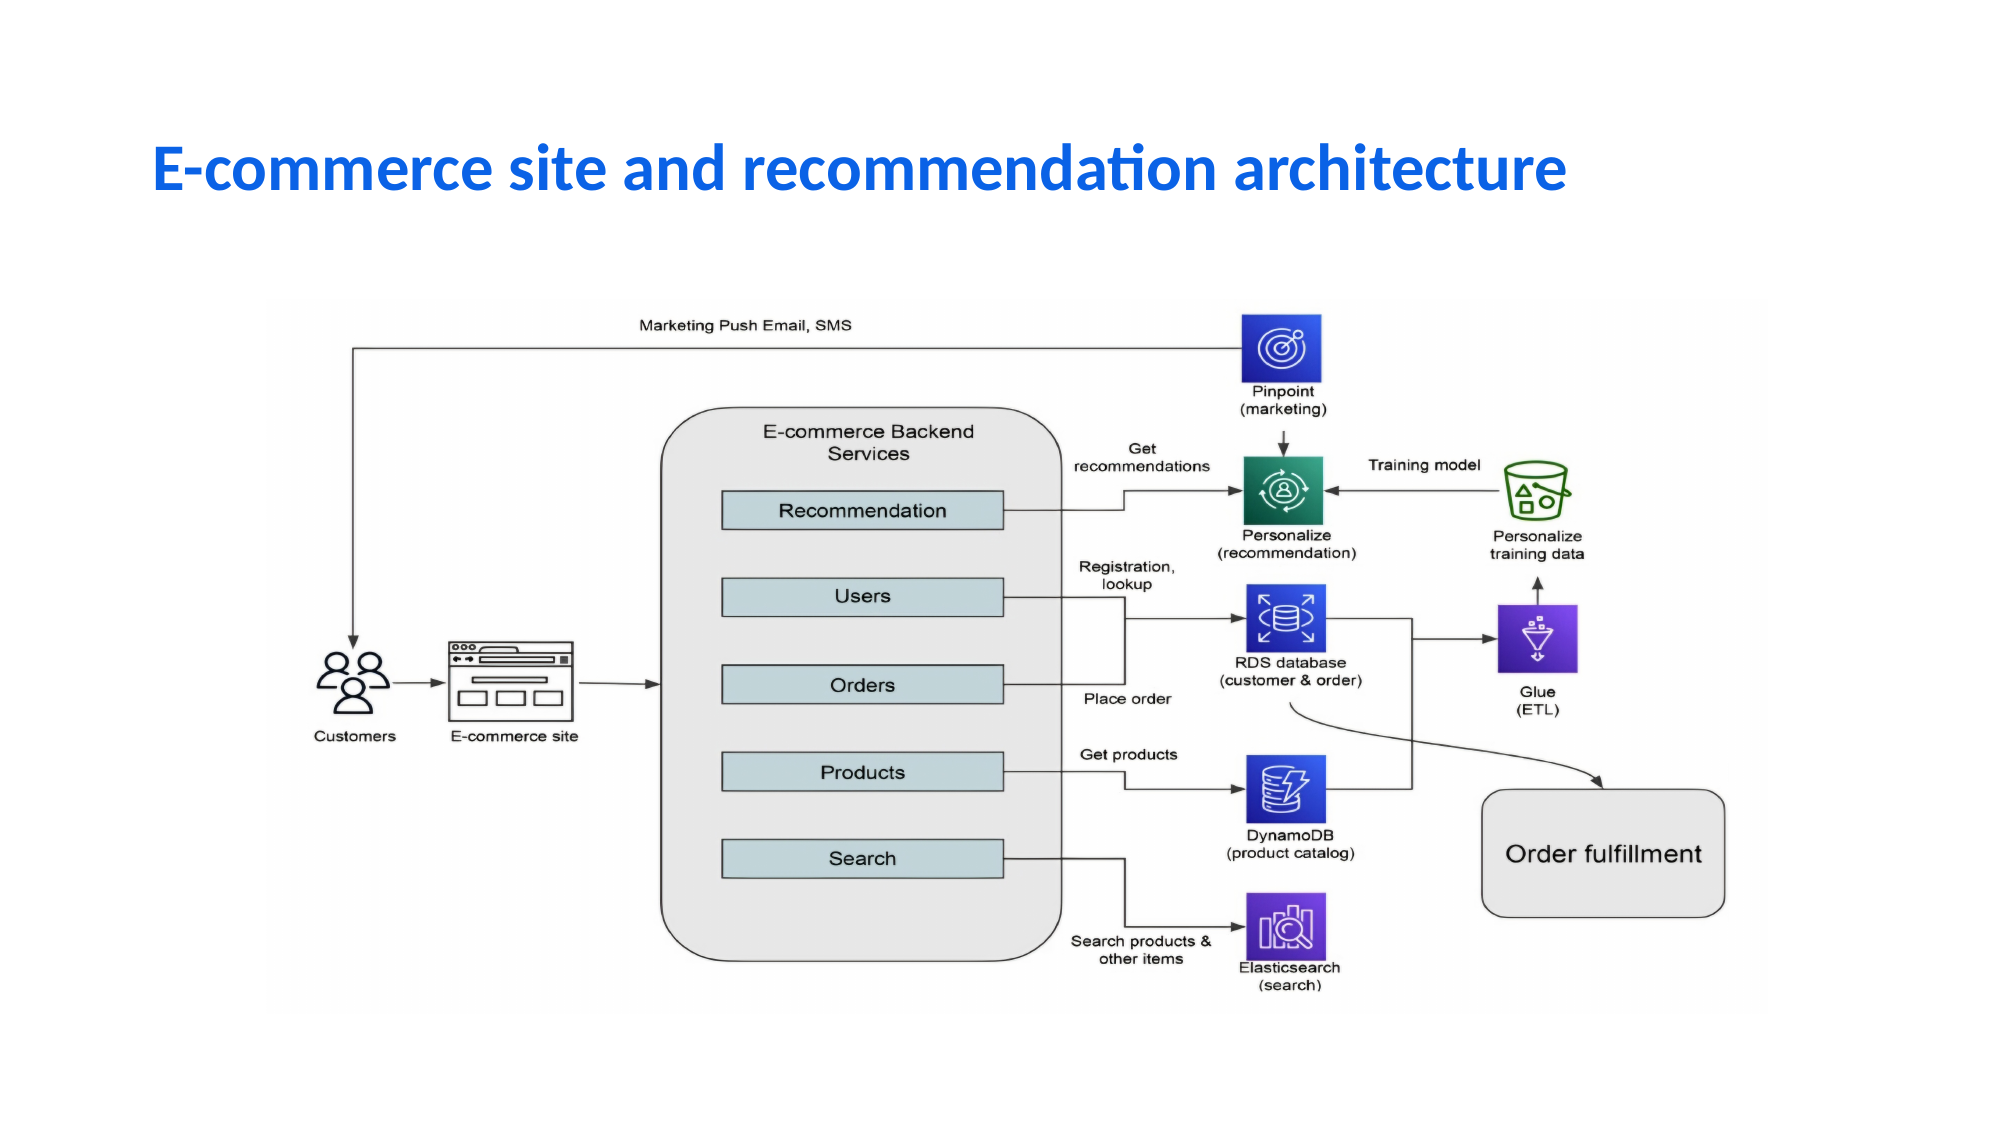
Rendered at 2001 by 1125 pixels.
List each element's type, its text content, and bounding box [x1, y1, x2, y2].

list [265, 299, 1768, 1014]
title E-commerce site and recommendation architecture [137, 59, 1863, 278]
